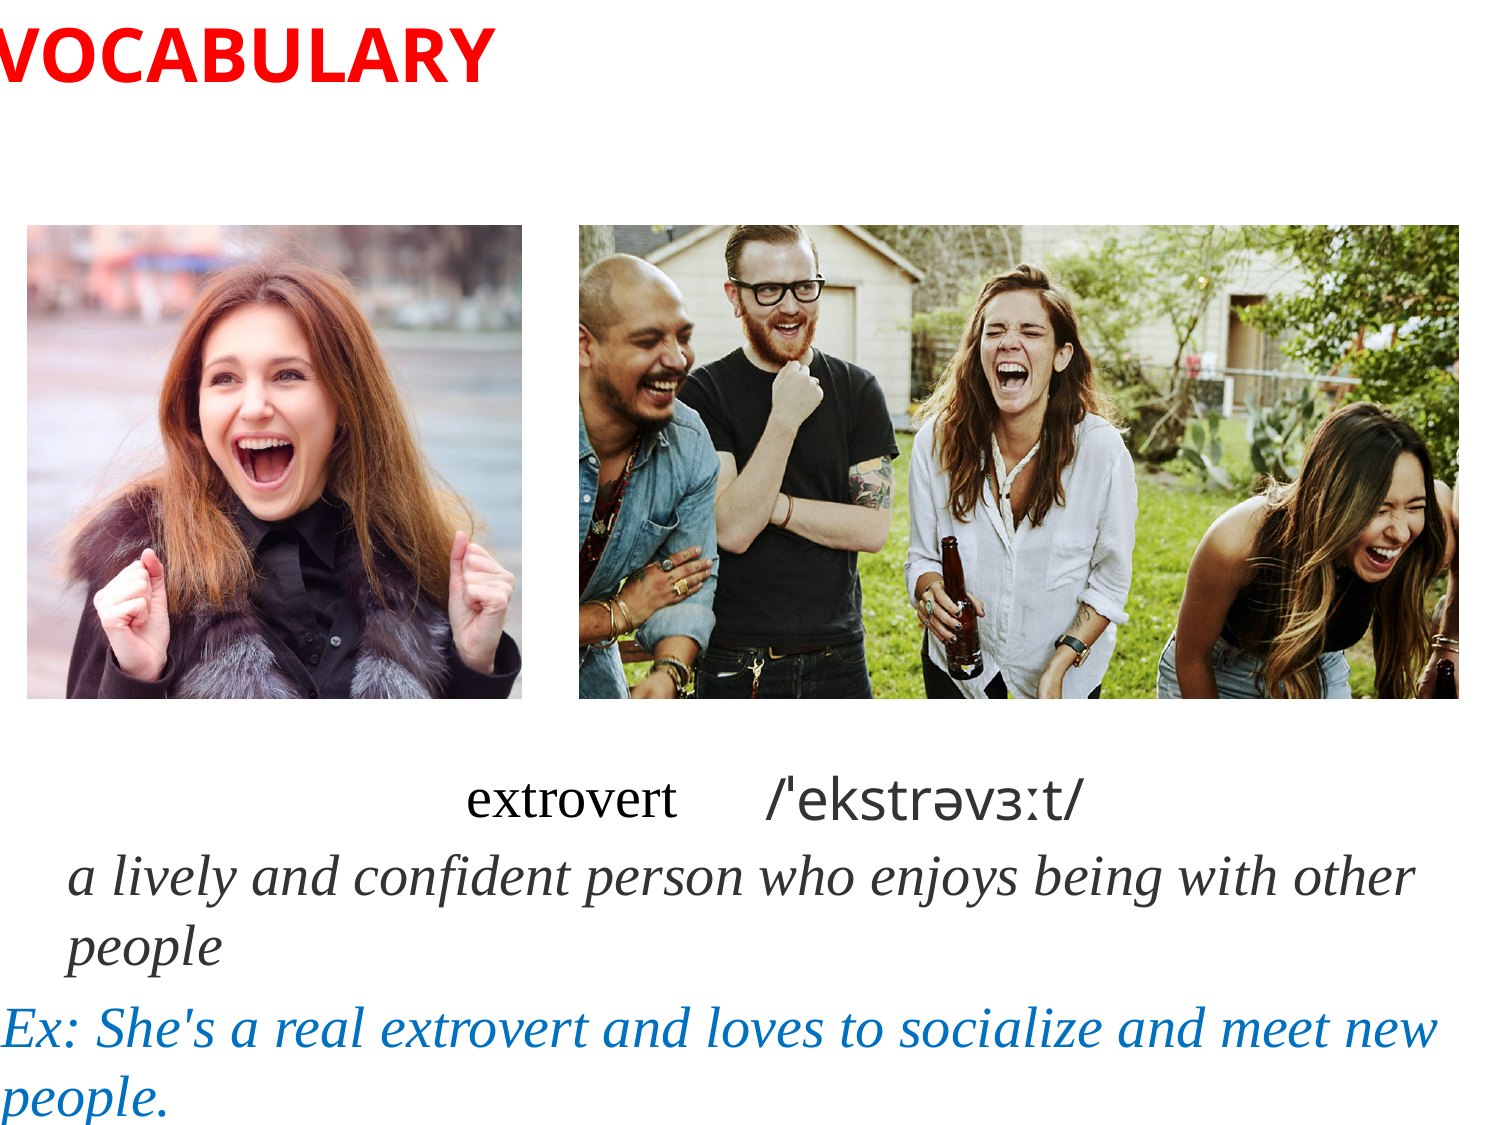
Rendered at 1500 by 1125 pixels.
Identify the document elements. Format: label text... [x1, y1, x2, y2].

picture [579, 225, 1459, 700]
text_box VOCABULARY [0, 0, 513, 105]
text_box ​a lively and confident person who enjoys being with other people [52, 829, 1500, 981]
text_box ​Ex: She's a real extrovert and loves to socialize and meet new people. [0, 981, 1500, 1125]
text_box extrovert [452, 751, 787, 829]
text_box /ˈekstrəvɜːt/ [750, 755, 1187, 829]
picture [27, 225, 522, 700]
